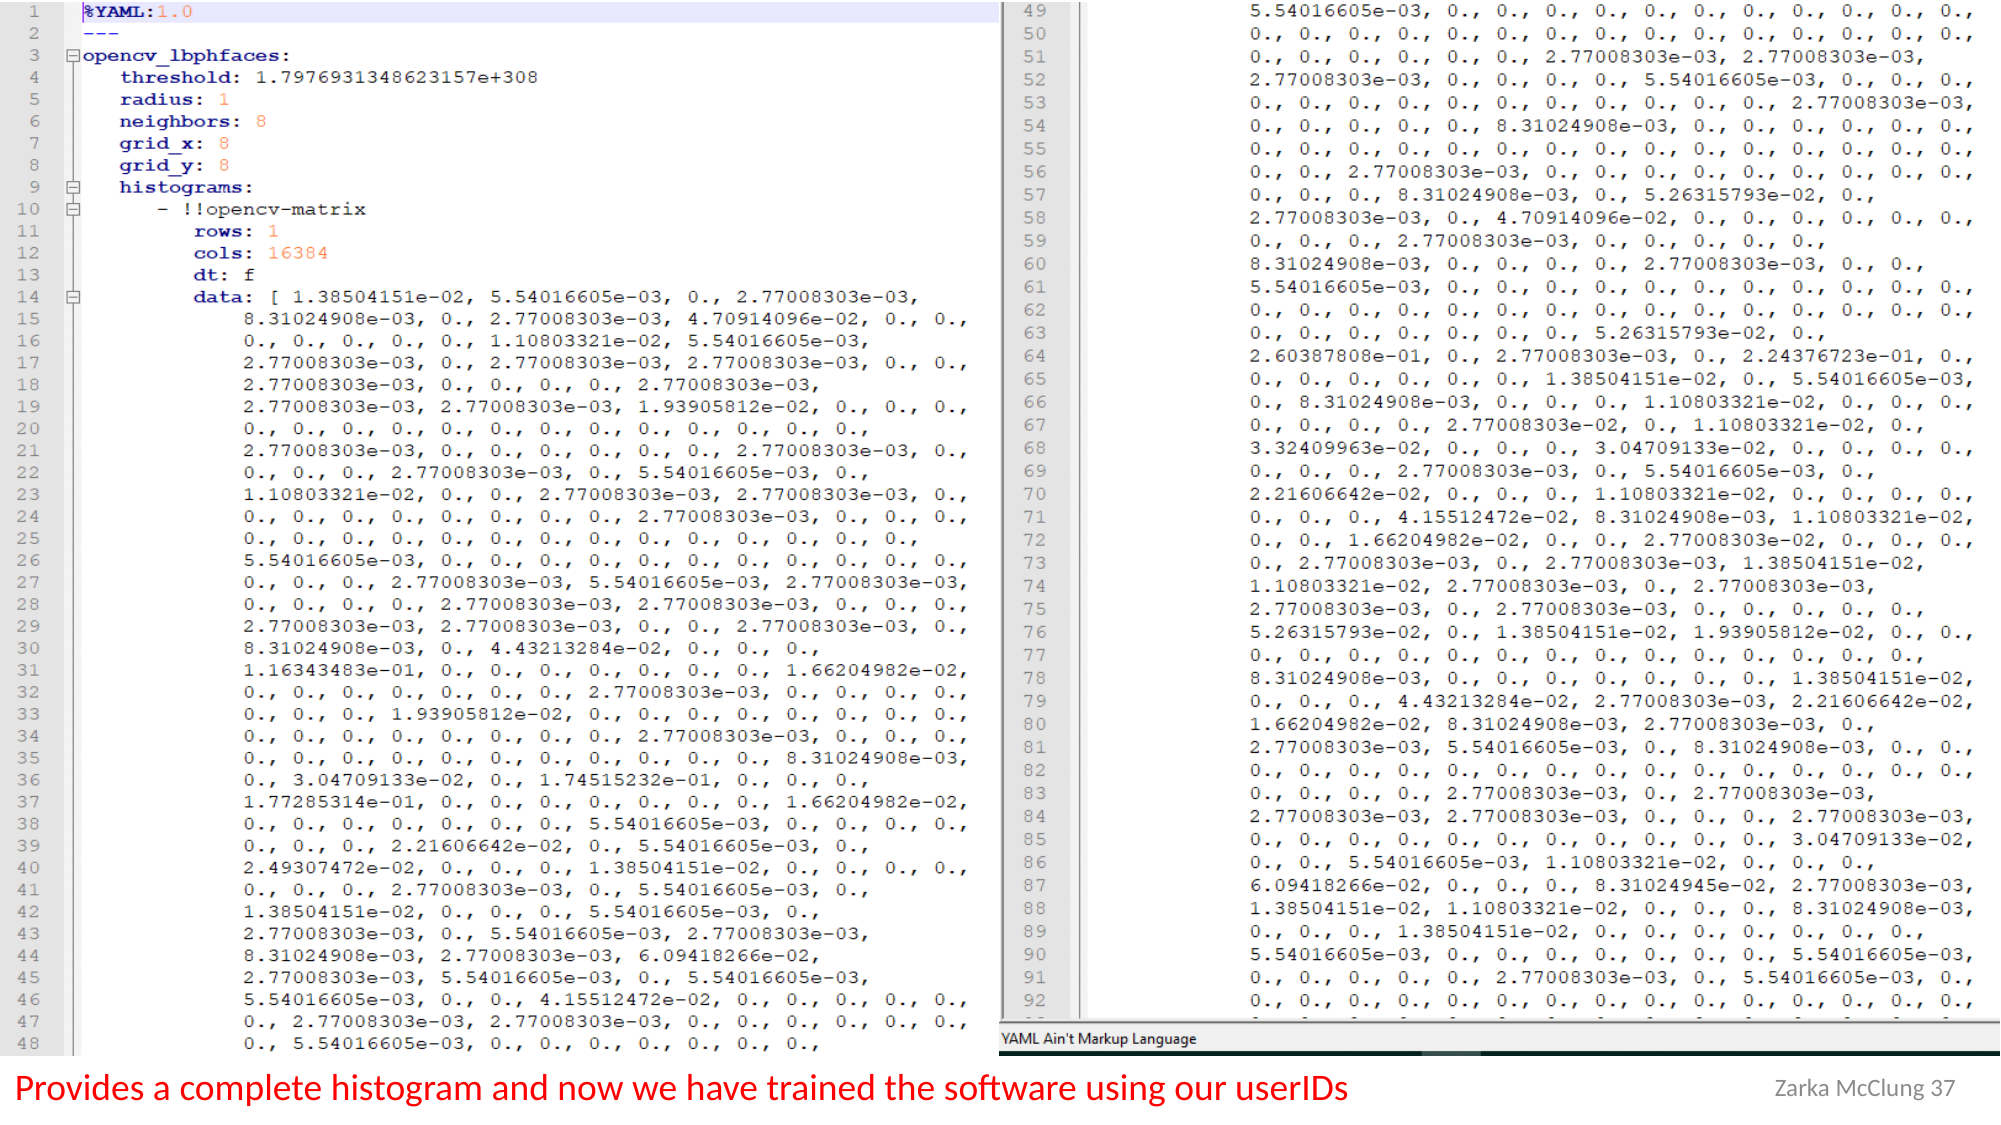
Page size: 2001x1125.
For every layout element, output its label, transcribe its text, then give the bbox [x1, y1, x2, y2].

text_box Provides a complete histogram and now we have trained the software using our userIDs [0, 1056, 1521, 1116]
picture [0, 2, 2000, 1056]
slide_number Zarka McClung 37 [1520, 1057, 1971, 1117]
